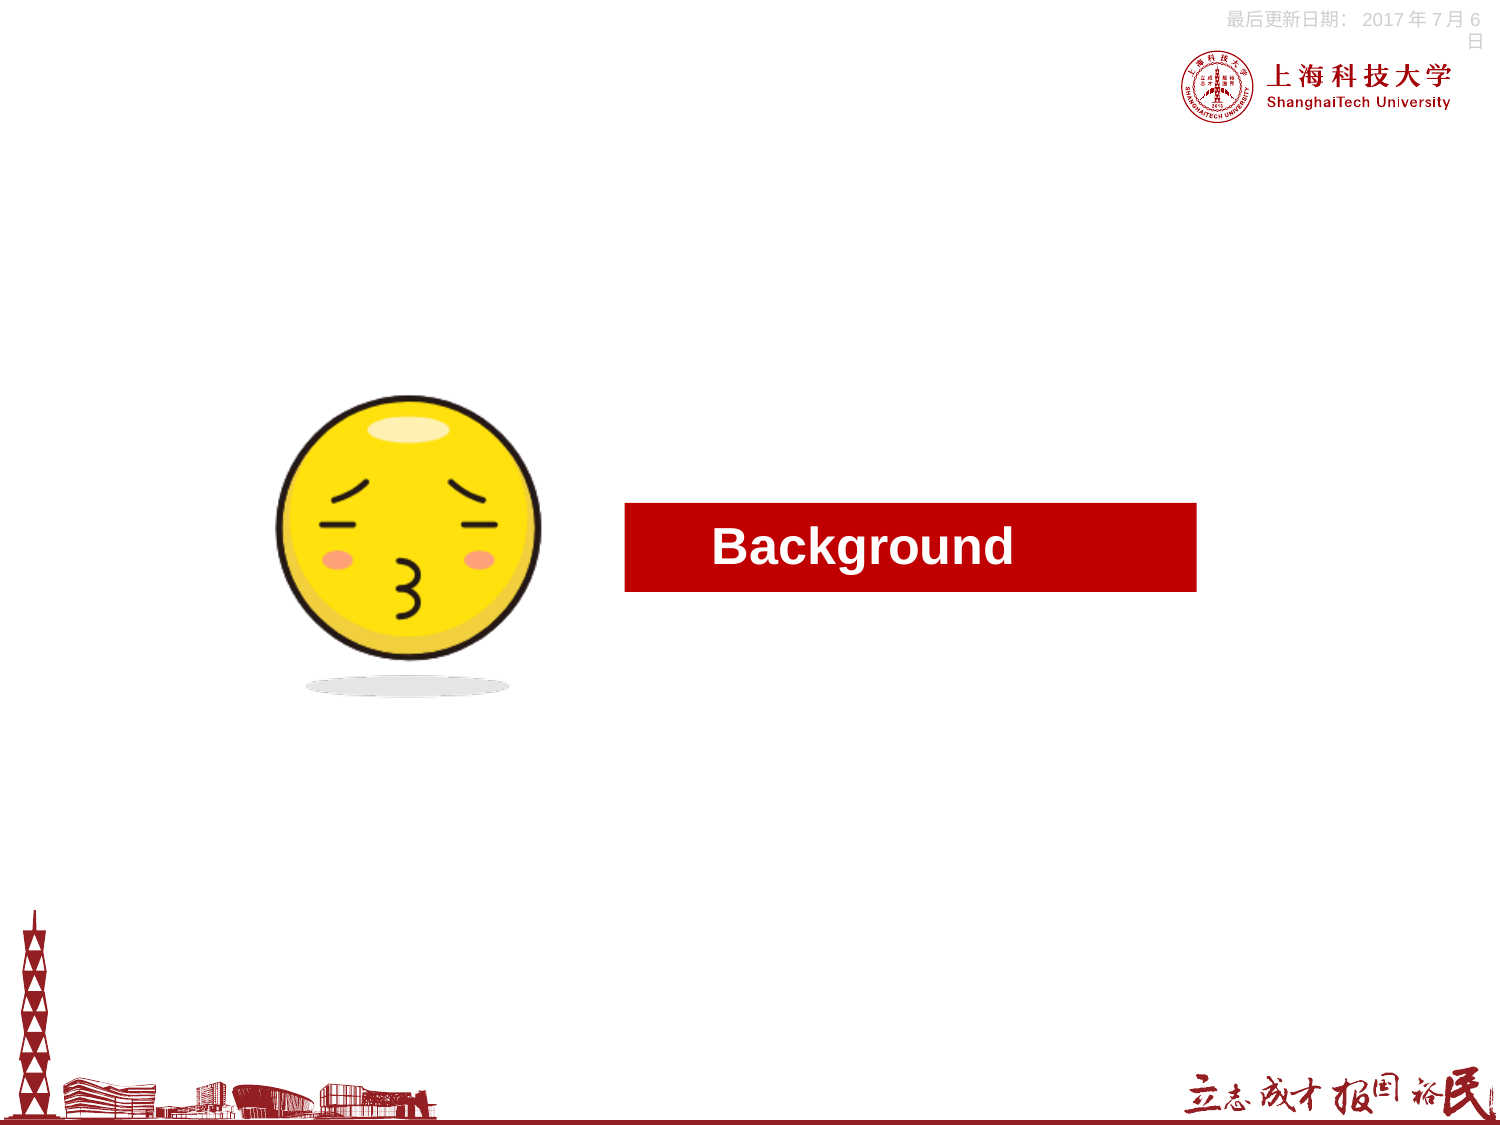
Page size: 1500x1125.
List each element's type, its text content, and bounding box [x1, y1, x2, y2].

picture [252, 391, 565, 704]
title Background [624, 502, 1197, 593]
